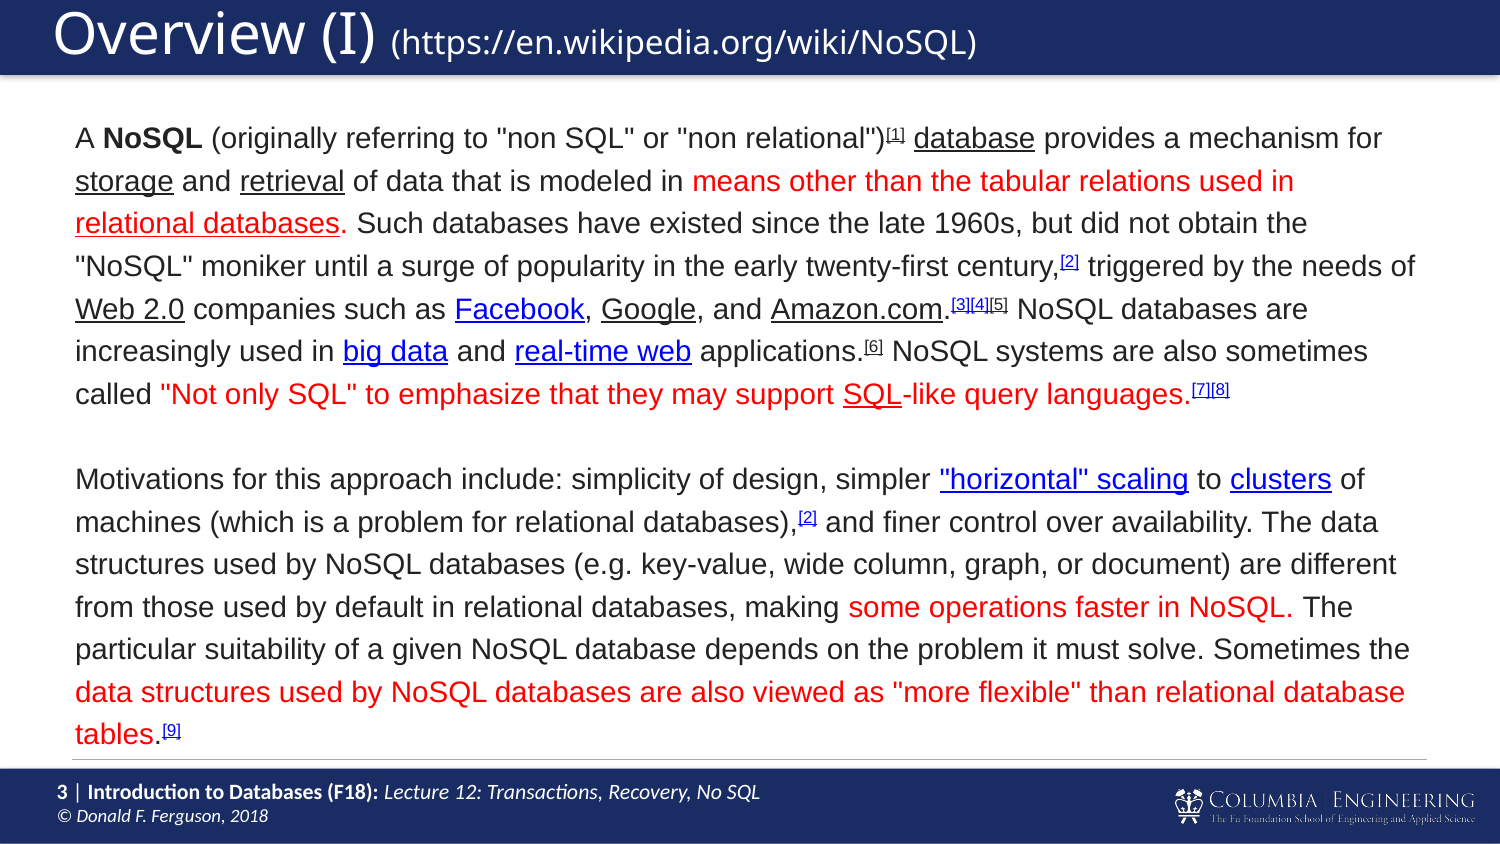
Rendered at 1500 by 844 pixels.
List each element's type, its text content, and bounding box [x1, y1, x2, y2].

list A NoSQL (originally referring to "non SQL" or "non relational")[1] database provides a mechanism for storage and retrieval of data that is modeled in means other than the tabular relations used in relational databases. Such databases have existed since the late 1960s, but did not obtain the "NoSQL" moniker until a surge of popularity in the early twenty-first century,[2] triggered by the needs of Web 2.0 companies such as Facebook, Google, and Amazon.com.[3][4][5] NoSQL databases are increasingly used in big data and real-time web applications.[6] NoSQL systems are also sometimes called "Not only SQL" to emphasize that they may support SQL-like query languages.[7][8] Motivations for this approach include: simplicity of design, simpler "horizontal" scaling to clusters of machines (which is a problem for relational databases),[2] and finer control over availability. The data structures used by NoSQL databases (e.g. key-value, wide column, graph, or document) are different from those used by default in relational databases, making some operations faster in NoSQL. The particular suitability of a given NoSQL database depends on the problem it must solve. Sometimes the data structures used by NoSQL databases are also viewed as "more flexible" than relational database tables.[9] [75, 112, 1432, 753]
title Overview (I) (https://en.wikipedia.org/wiki/NoSQL) [37, 0, 1396, 61]
